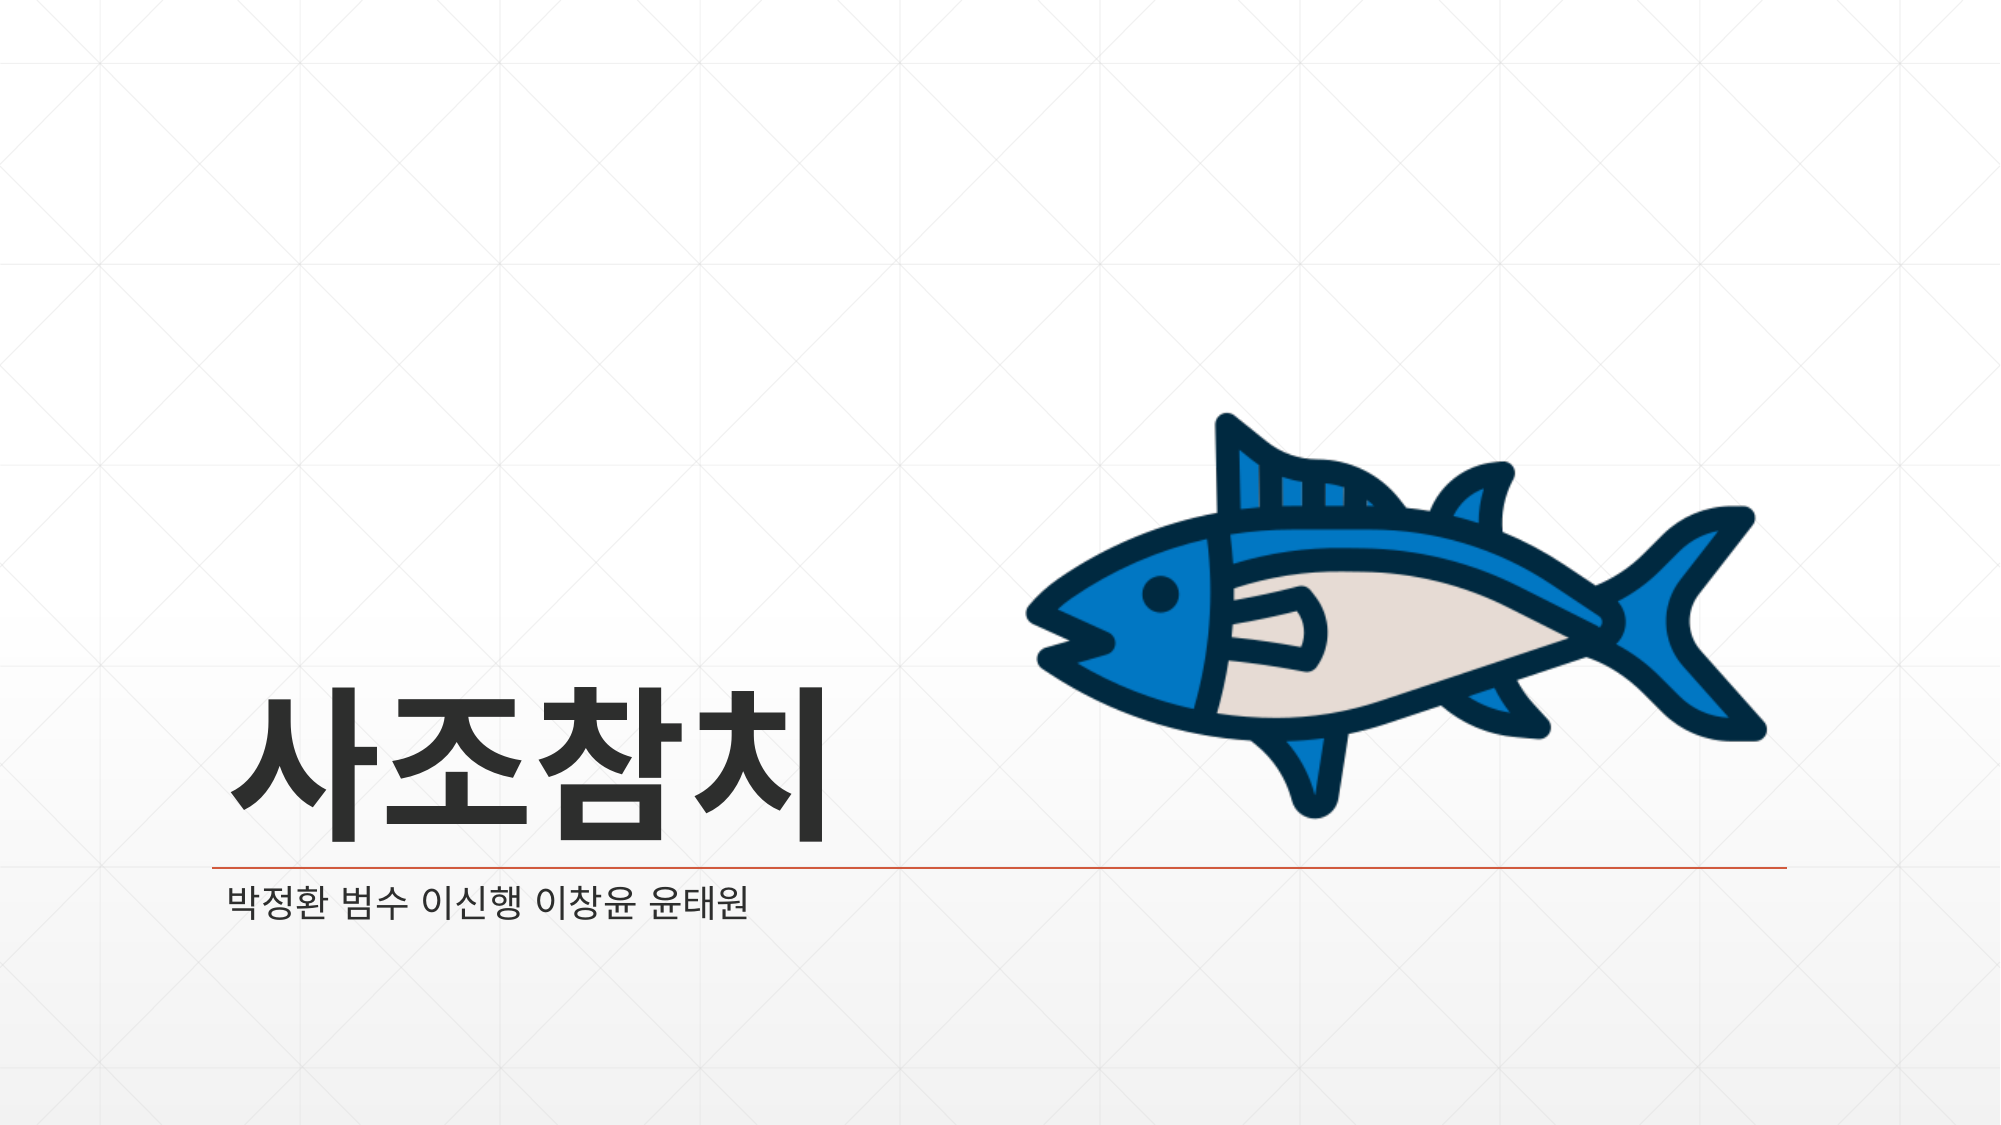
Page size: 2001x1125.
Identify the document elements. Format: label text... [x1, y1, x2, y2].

title 사조참치 [212, 313, 999, 869]
text_box 박정환 범수 이신행 이창윤 윤태원 [212, 872, 999, 933]
picture [999, 224, 1800, 1025]
